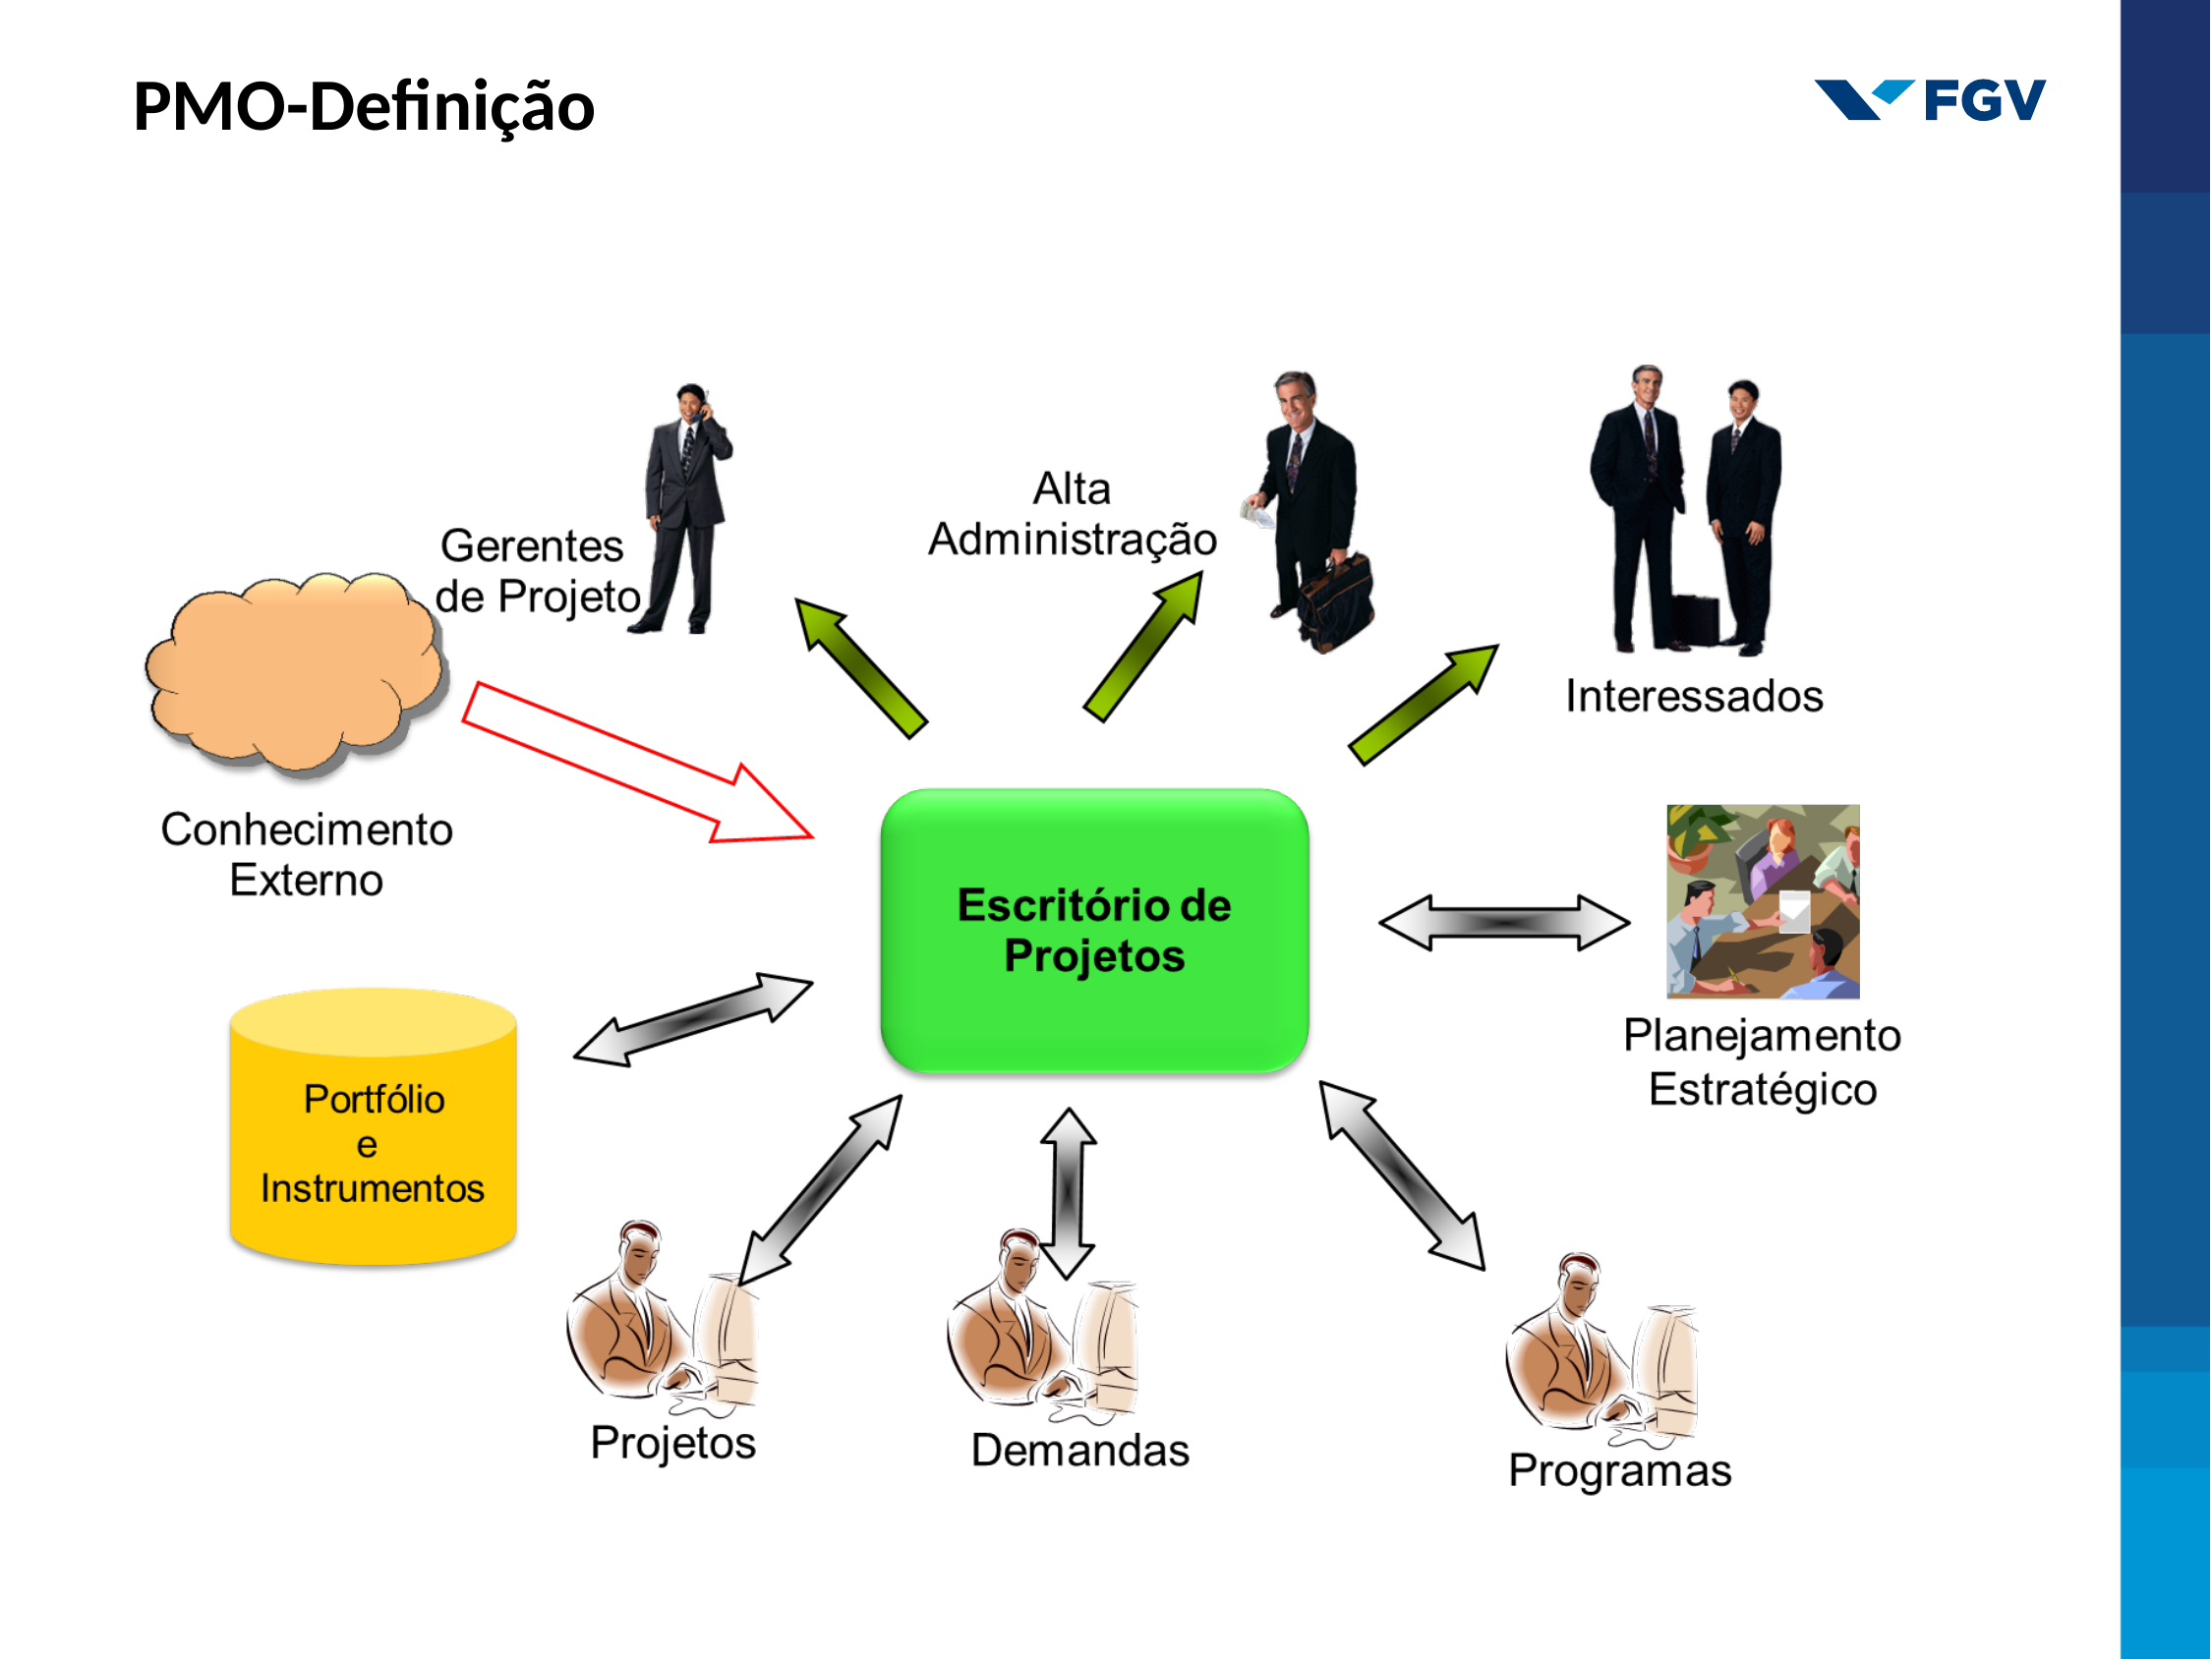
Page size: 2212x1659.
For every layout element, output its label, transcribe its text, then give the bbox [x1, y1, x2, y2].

picture [2, 0, 2210, 1659]
title PMO-Definição [110, 45, 2102, 322]
